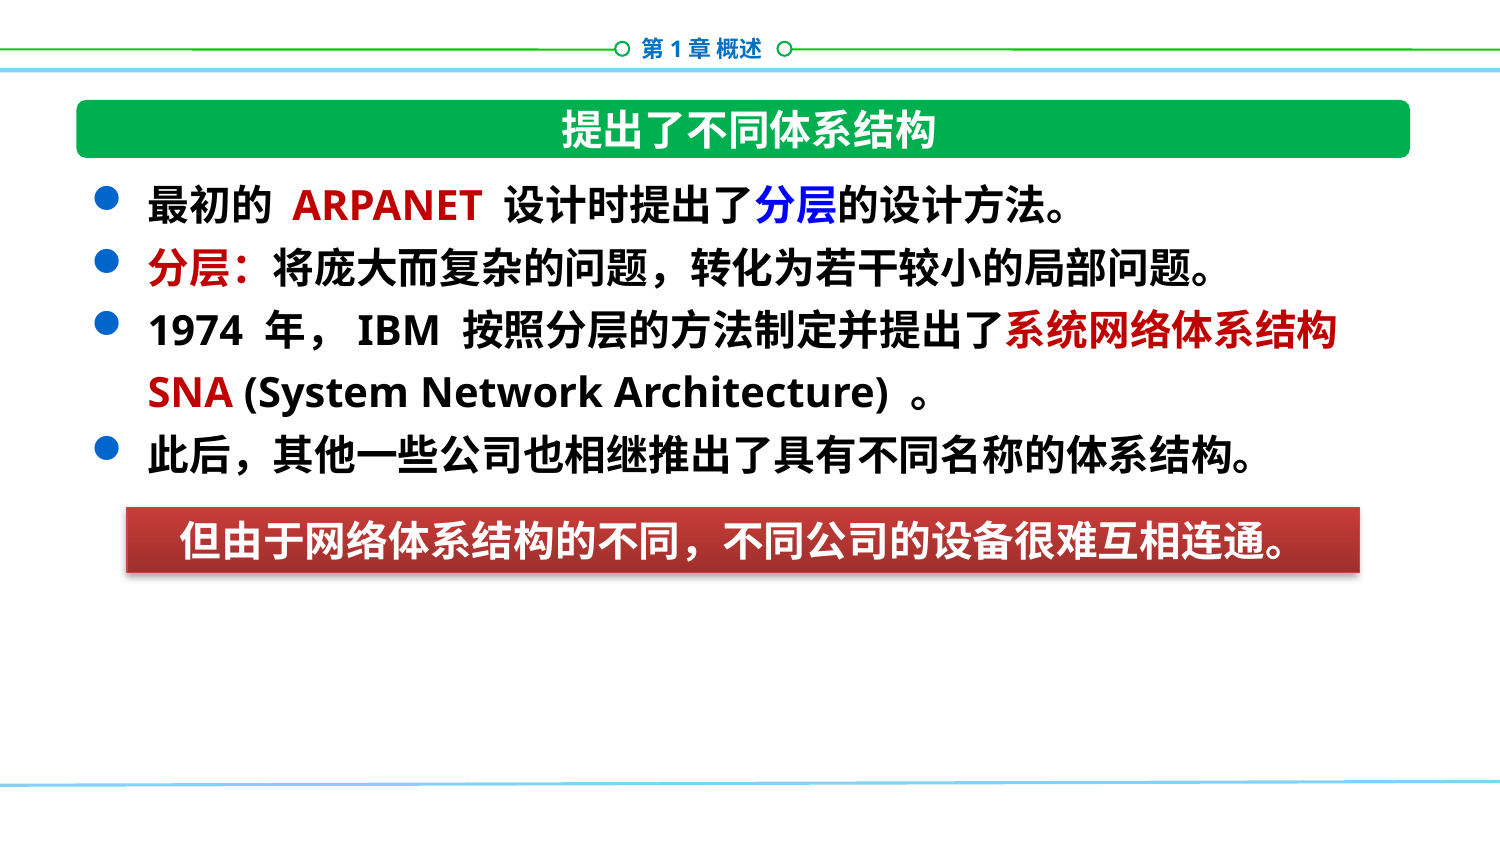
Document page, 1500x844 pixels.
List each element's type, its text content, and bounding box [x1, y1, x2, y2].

list 最初的 ARPANET 设计时提出了分层的设计方法。 分层：将庞大而复杂的问题，转化为若干较小的局部问题。 1974 年，IBM 按照分层的方法制定并提出了系统网络体系结构 SNA (System Network Architecture) 。 此后，其他一些公司也相继推出了具有不同名称的体系结构。 [76, 159, 1410, 716]
text_box 但由于网络体系结构的不同，不同公司的设备很难互相连通。 [126, 507, 1360, 573]
list 提出了不同体系结构 [204, 99, 1293, 158]
